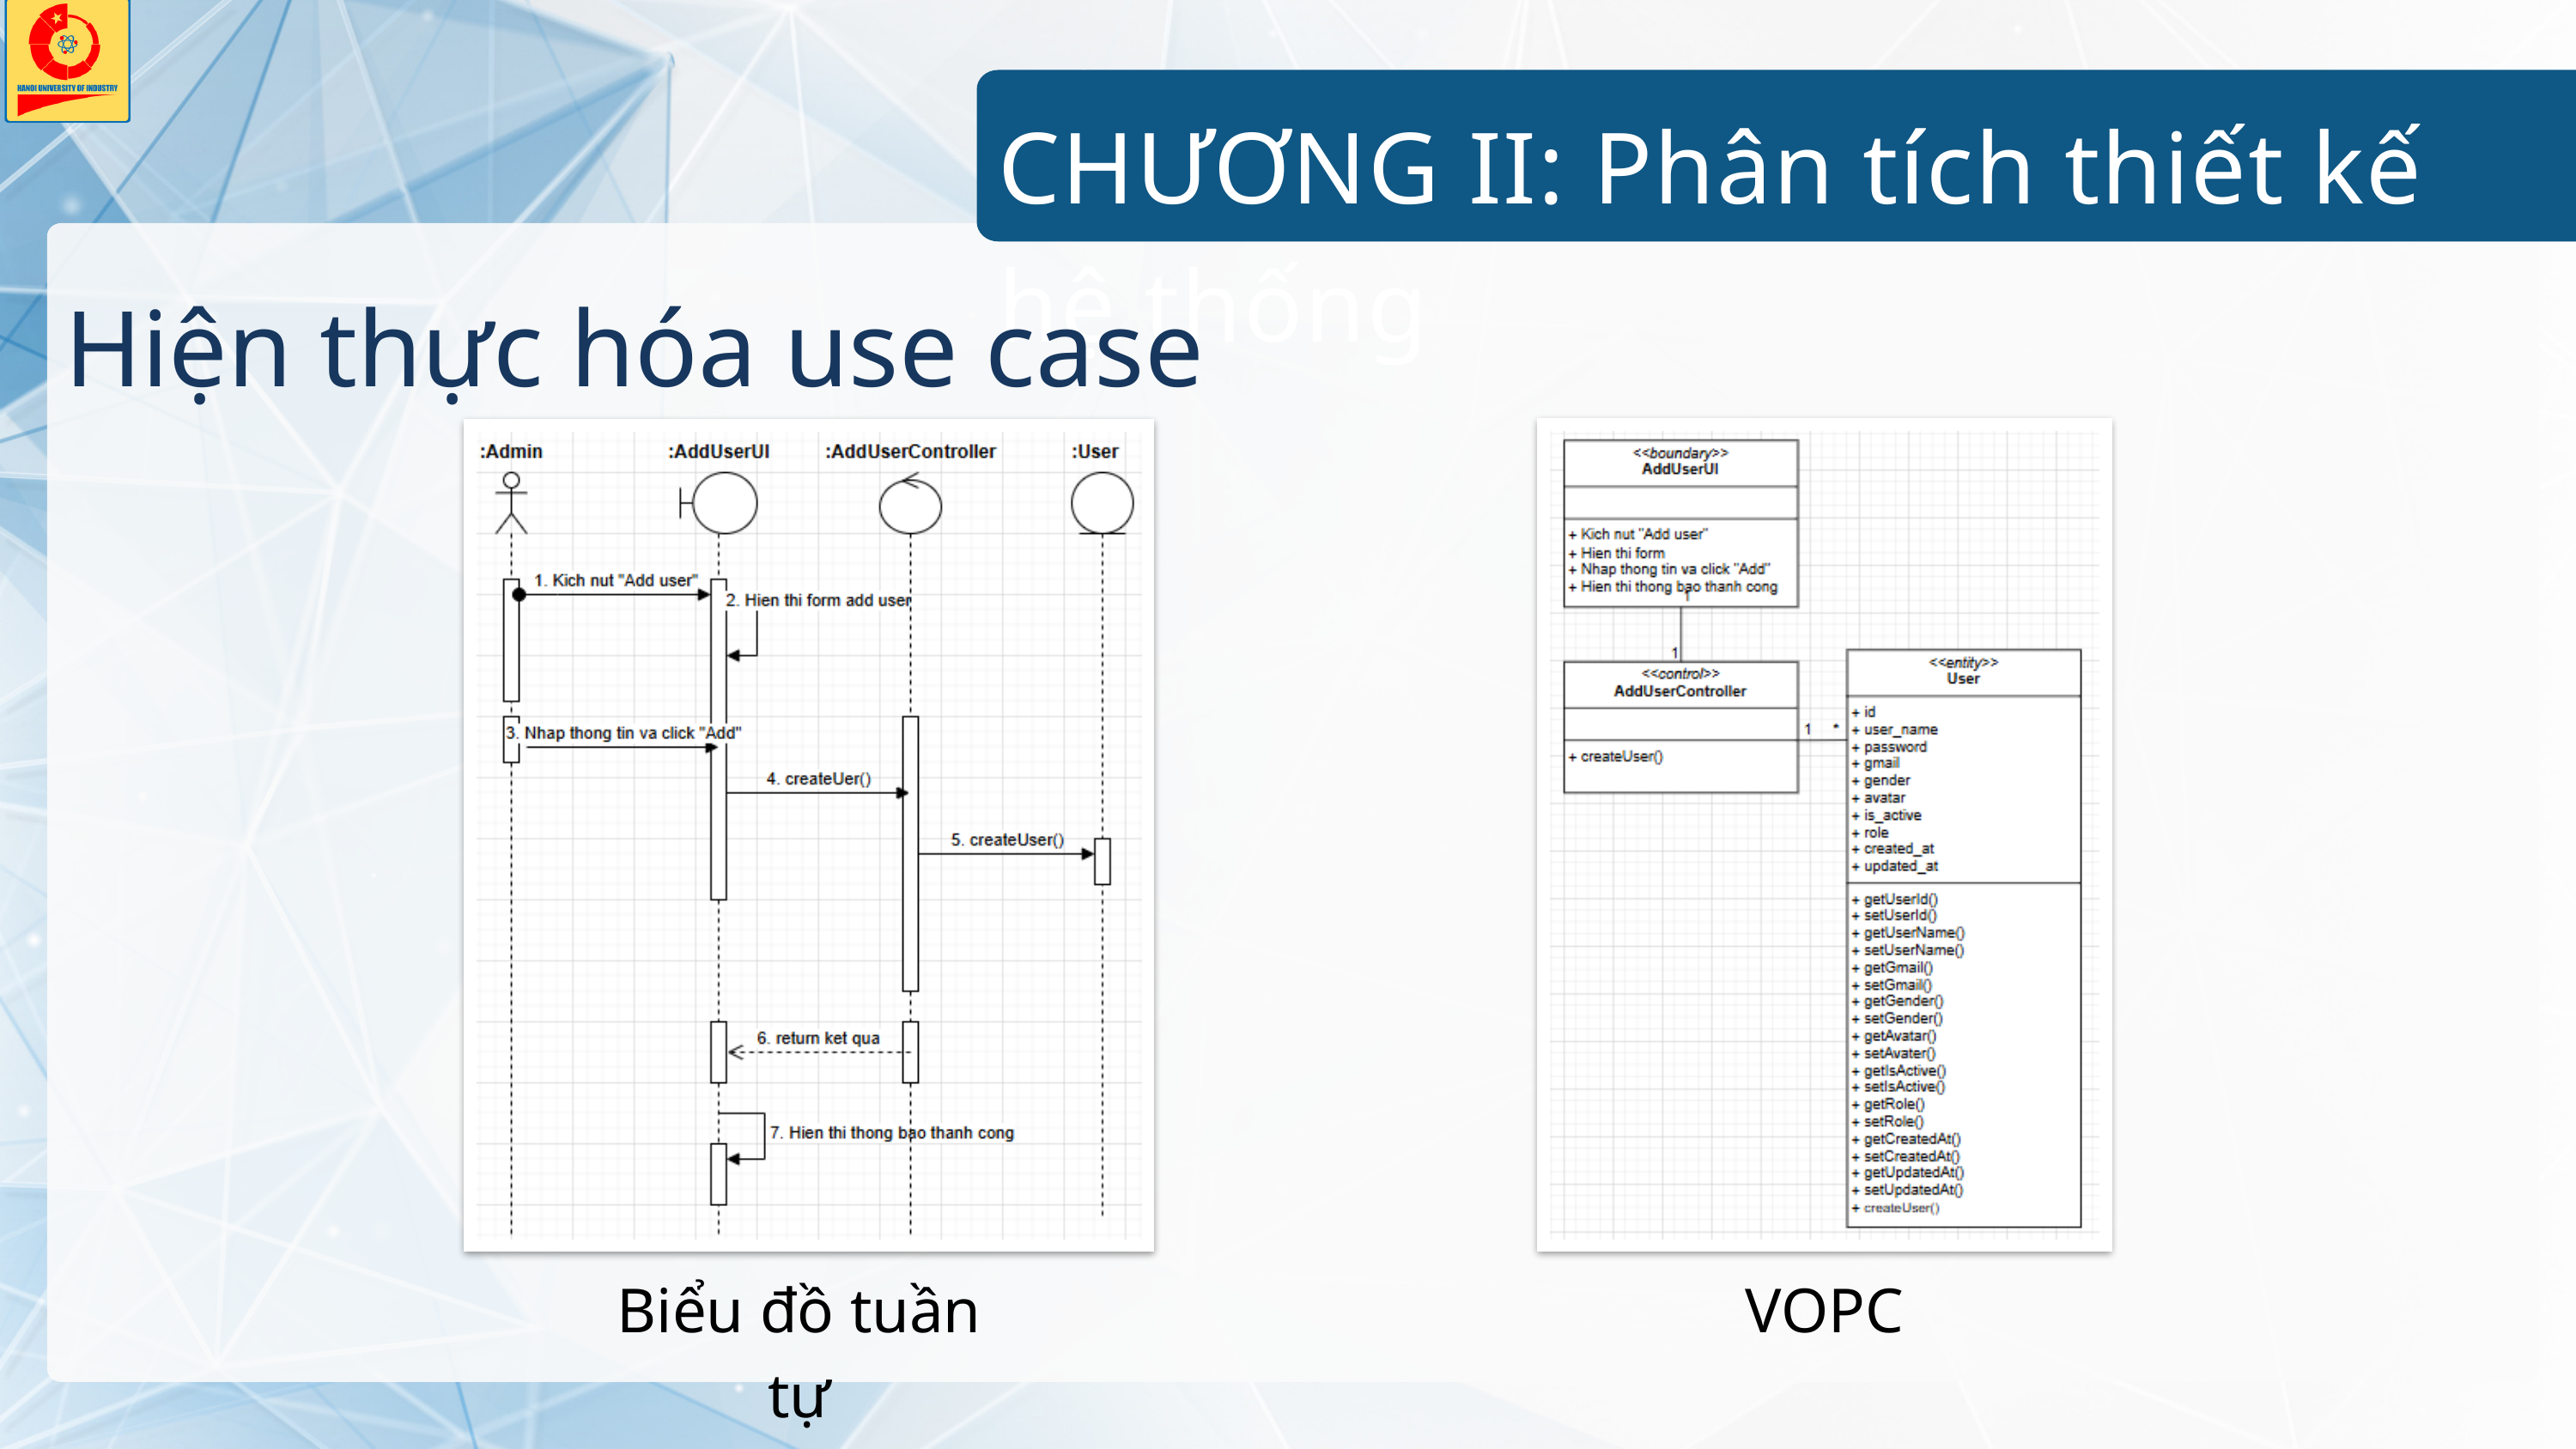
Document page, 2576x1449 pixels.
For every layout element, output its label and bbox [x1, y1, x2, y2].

text_box [476, 430, 2100, 1347]
text_box [976, 70, 2576, 242]
text_box [46, 222, 2539, 1383]
picture [0, 0, 2576, 1449]
